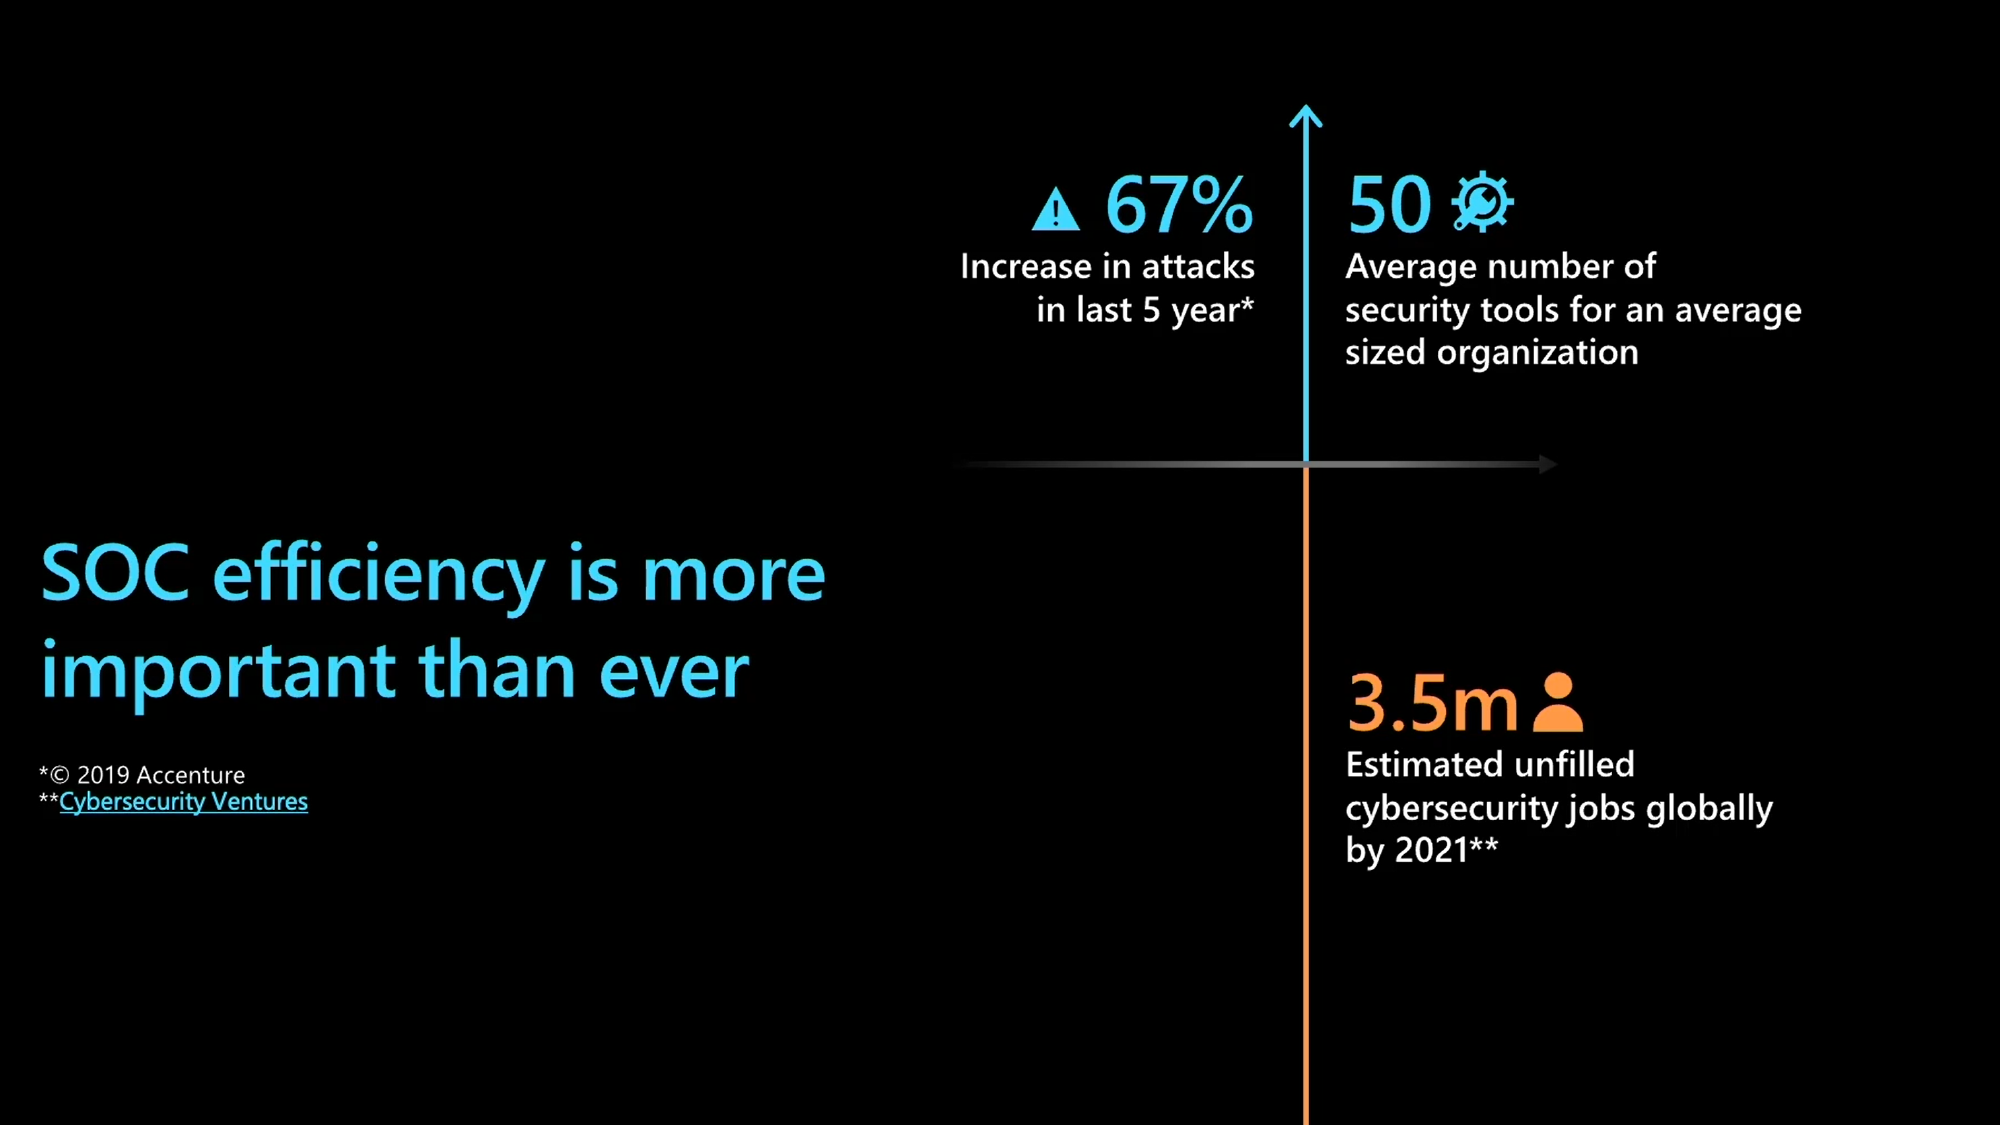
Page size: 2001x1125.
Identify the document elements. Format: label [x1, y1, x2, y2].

list [0, 0, 2000, 1125]
